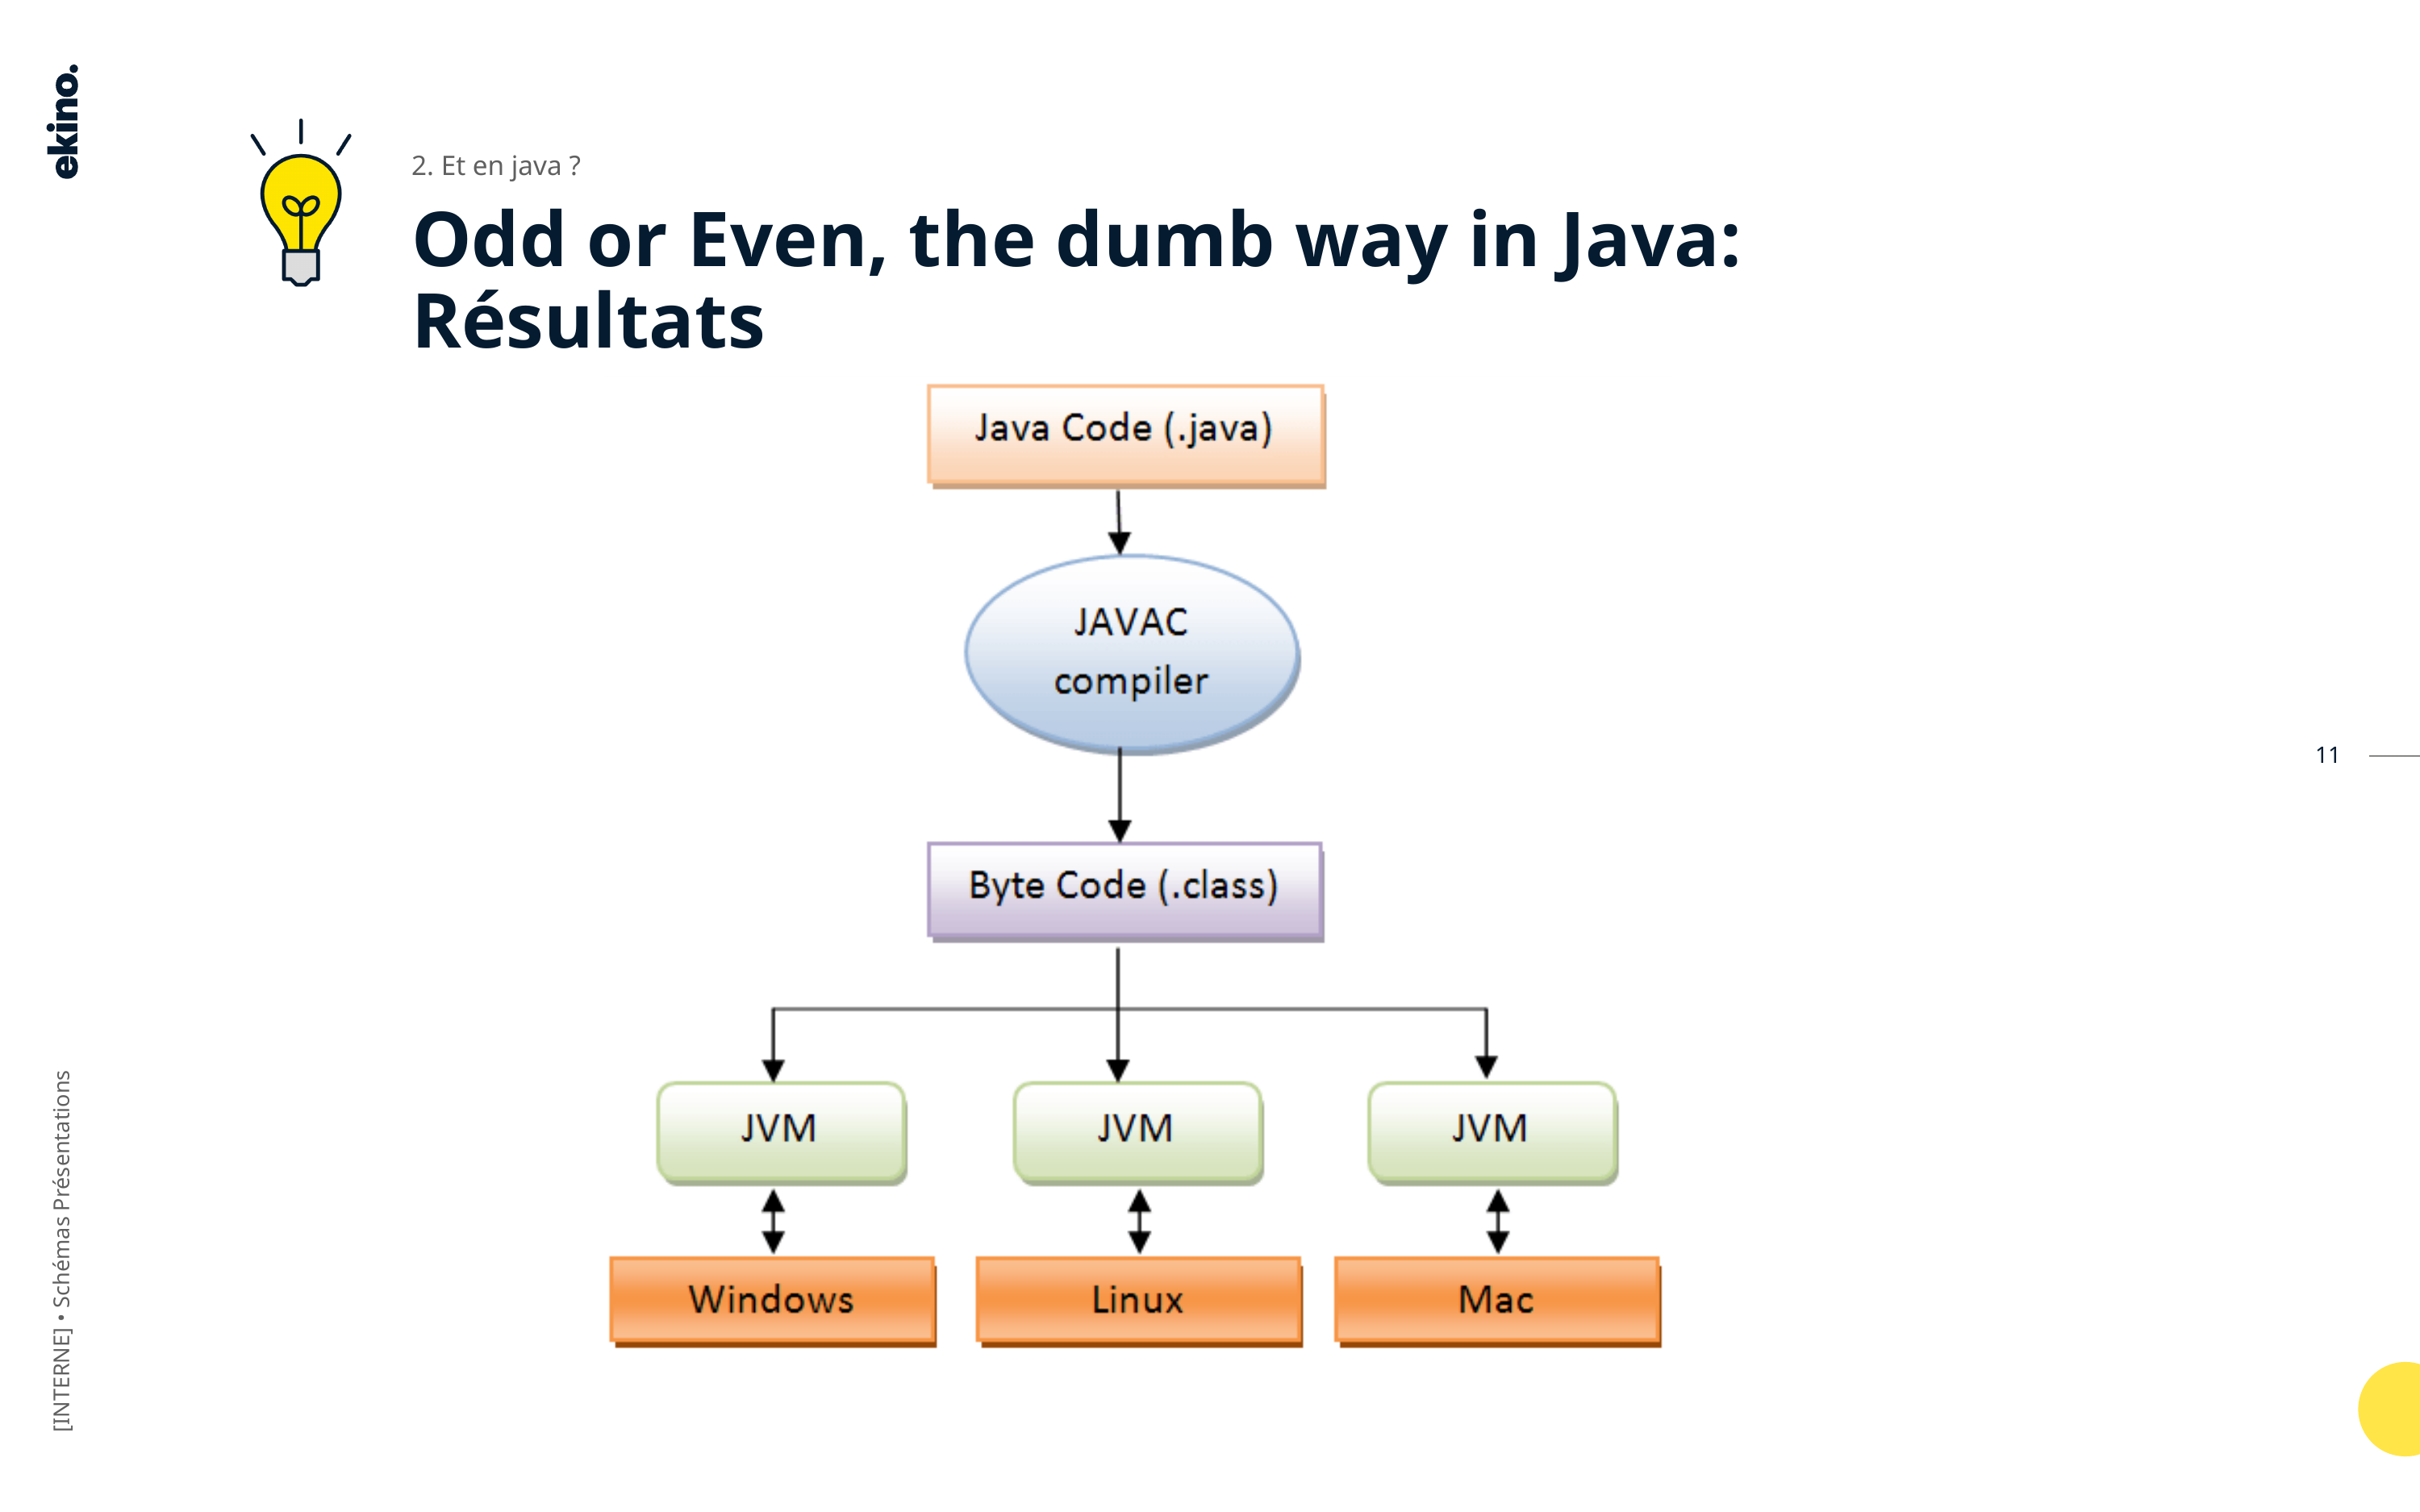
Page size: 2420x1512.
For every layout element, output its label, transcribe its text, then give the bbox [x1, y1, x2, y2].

slide_number 11 [2279, 715, 2354, 797]
footer [INTERNE] • Schémas Présentations [22, 796, 102, 1445]
picture [604, 375, 1674, 1363]
text_box Odd or Even, the dumb way in Java: Résultats [411, 195, 1938, 366]
list 2. Et en java ? [411, 149, 761, 179]
picture [250, 118, 352, 287]
